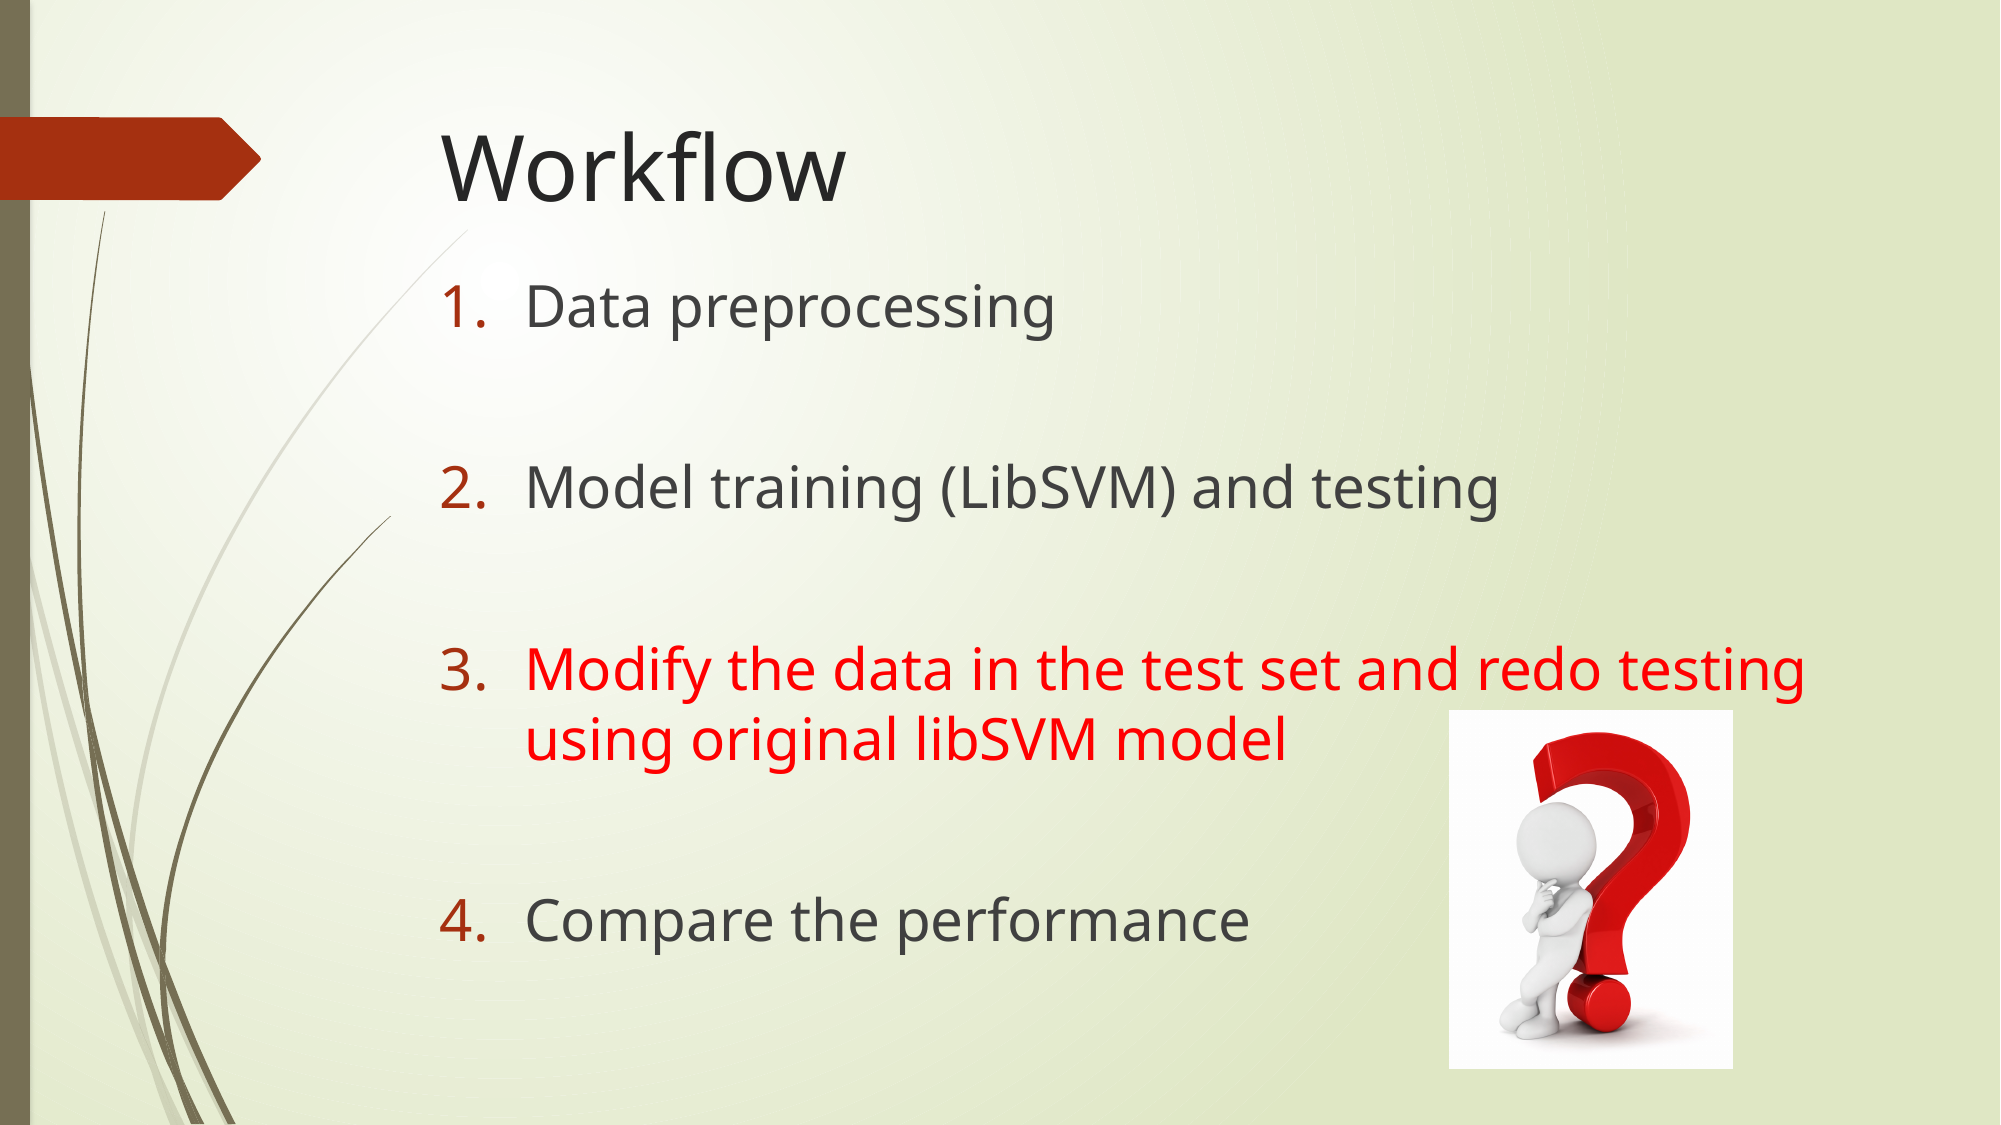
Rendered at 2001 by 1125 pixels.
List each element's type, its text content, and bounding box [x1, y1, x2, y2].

text_box Data preprocessing Model training (LibSVM) and testing Modify the data in the test set and redo testing using original libSVM model Compare the performance [424, 261, 1888, 991]
title Workflow [425, 102, 1888, 261]
picture [1449, 710, 1733, 1070]
